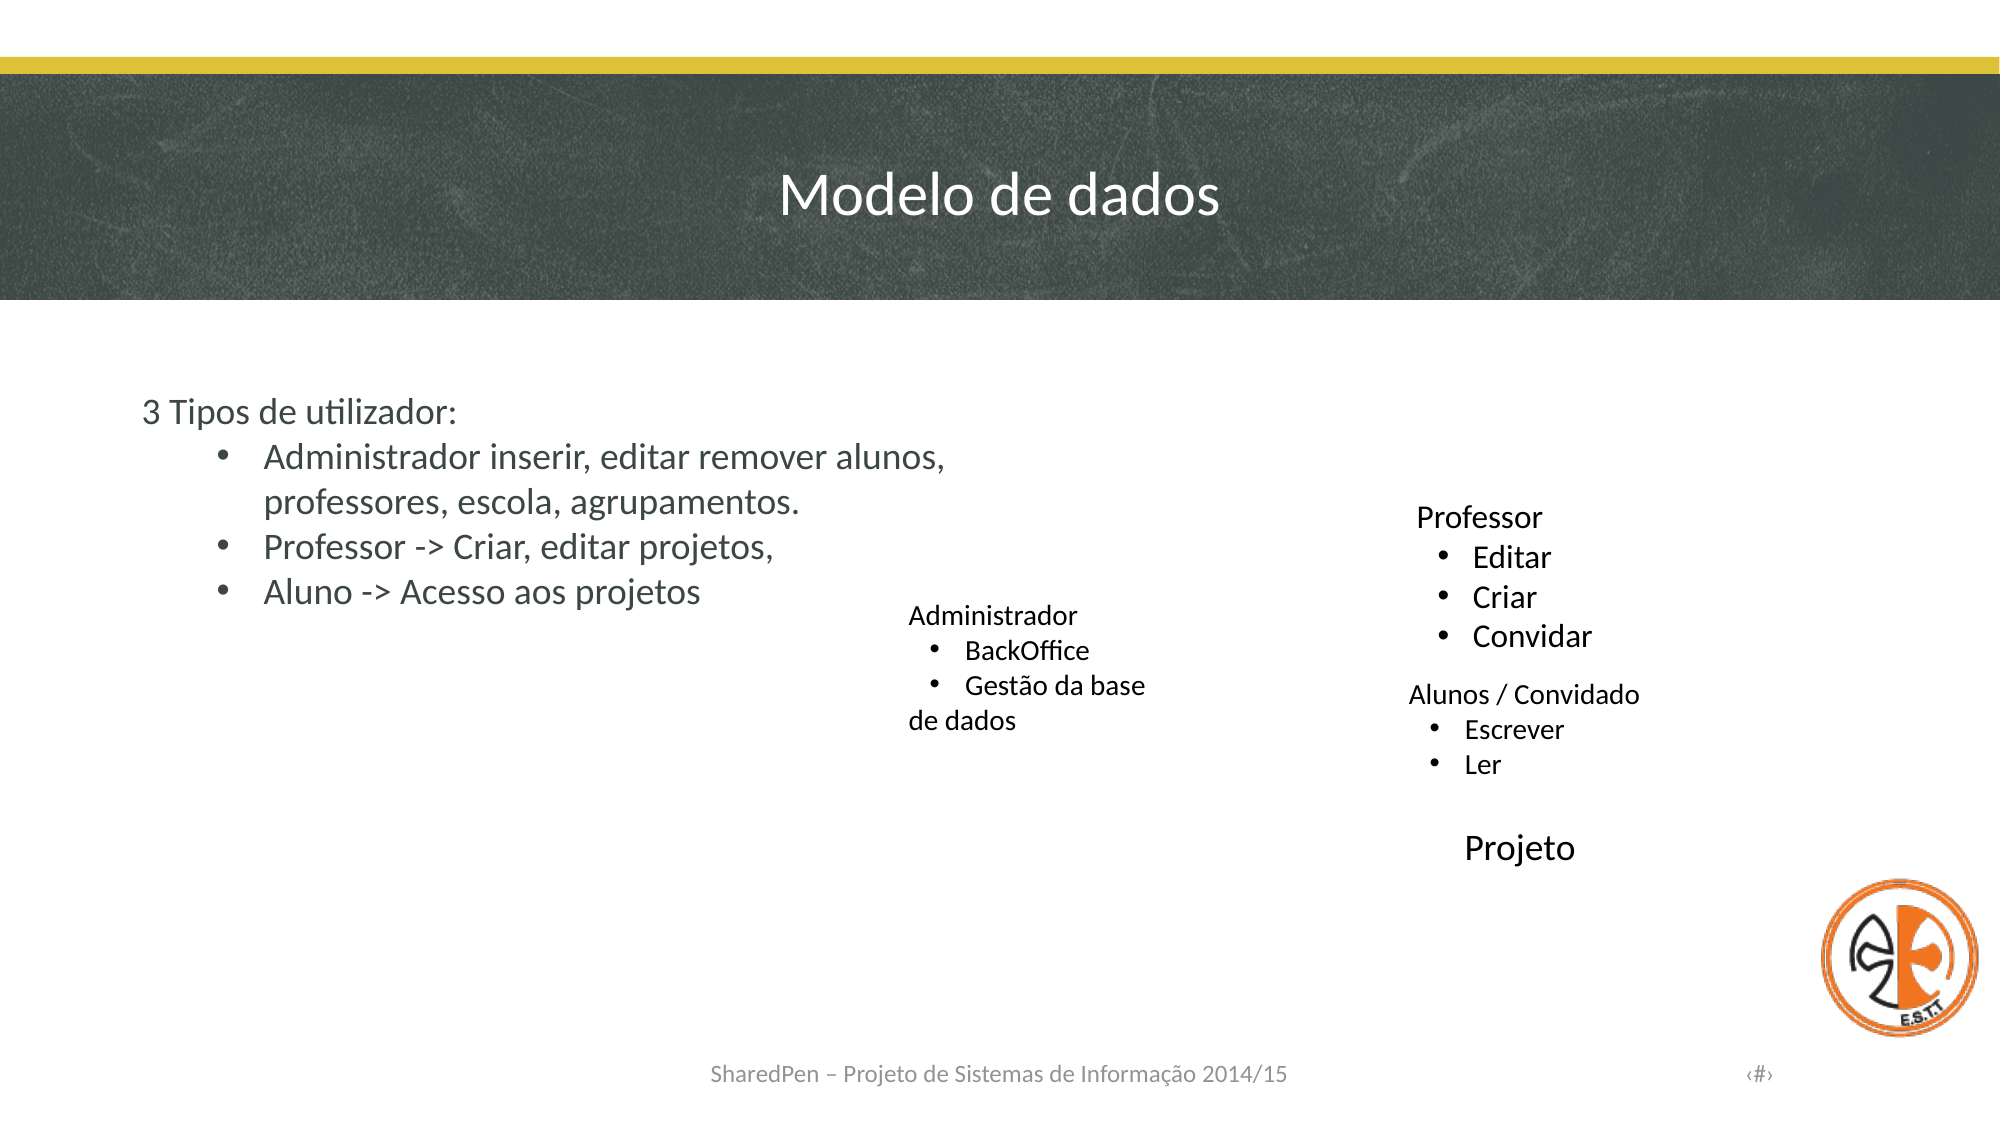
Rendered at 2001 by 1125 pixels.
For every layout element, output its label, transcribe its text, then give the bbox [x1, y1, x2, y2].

slide_number ‹#› [1466, 1042, 1790, 1103]
picture [0, 74, 2000, 300]
text_box 3 Tipos de utilizador: Administrador inserir, editar remover alunos, professores, escola, agrupamentos. Professor -> Criar, editar projetos, Aluno -> Acesso aos projetos [126, 379, 1000, 620]
text_box Alunos / Convidado Escrever Ler [1393, 668, 2000, 788]
text_box Projeto [1449, 815, 1591, 876]
text_box Professor Editar Criar Convidar [1401, 487, 2000, 662]
title Modelo de dados [210, 82, 1790, 306]
picture [1800, 876, 2000, 1043]
text_box Administrador BackOffice Gestão da base de dados [893, 588, 1894, 744]
footer SharedPen – Projeto de Sistemas de Informação 2014/15 [533, 1042, 1466, 1103]
